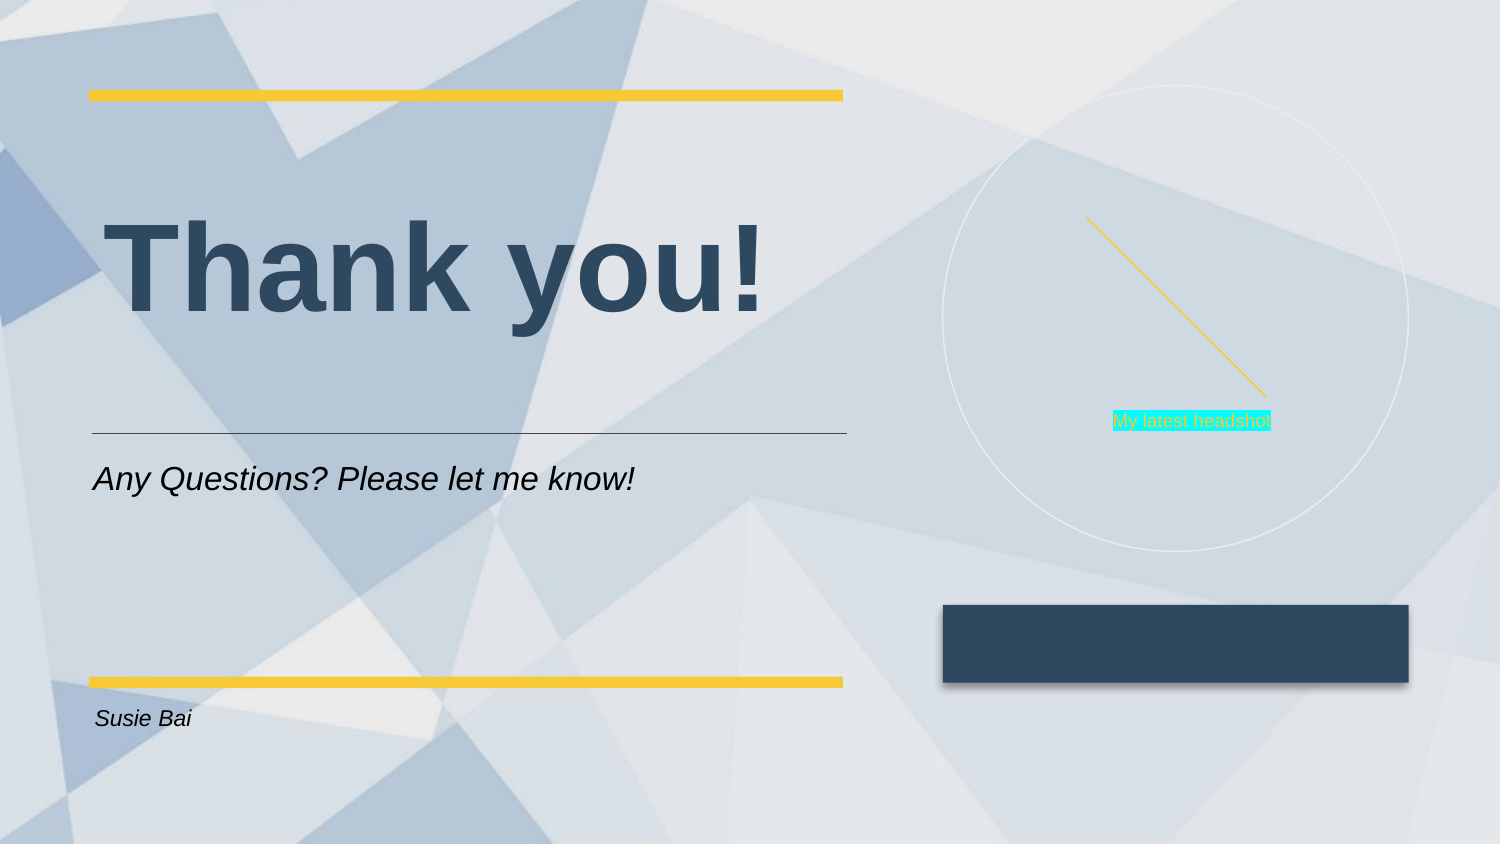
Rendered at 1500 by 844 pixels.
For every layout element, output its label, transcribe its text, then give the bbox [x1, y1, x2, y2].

text_box Thank you! [88, 178, 810, 344]
text_box [940, 83, 1411, 554]
text_box Any Questions? Please let me know! [78, 450, 793, 505]
text_box Susie Bai [79, 695, 572, 739]
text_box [1086, 217, 1267, 397]
picture [0, 0, 1500, 844]
text_box [941, 603, 1411, 685]
text_box [87, 88, 845, 103]
text_box [87, 674, 845, 690]
